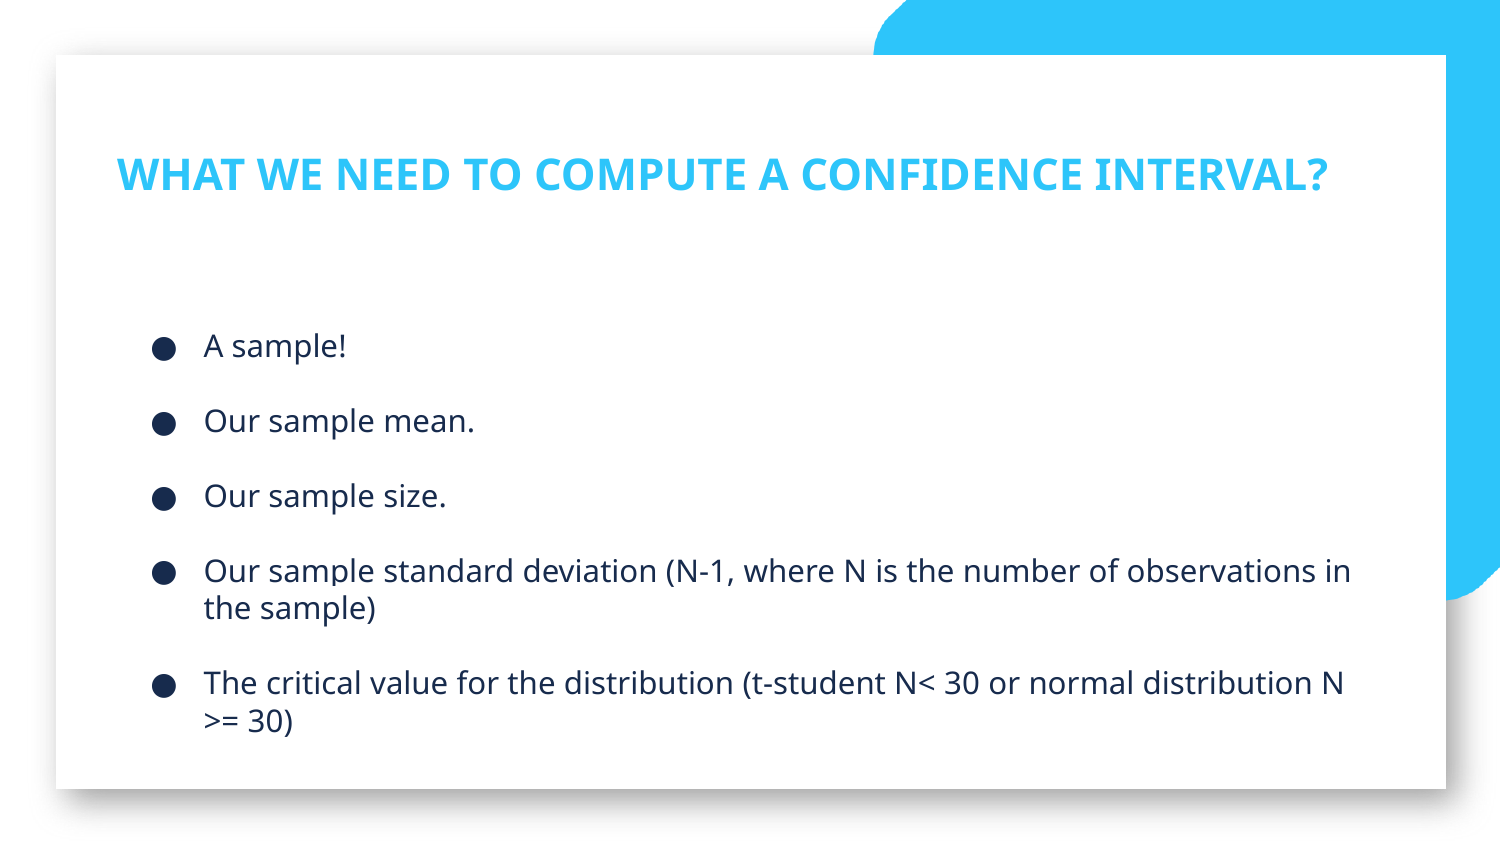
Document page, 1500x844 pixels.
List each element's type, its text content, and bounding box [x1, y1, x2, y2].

text_box A sample! Our sample mean. Our sample size. Our sample standard deviation (N-1, where N is the number of observations in the sample) The critical value for the distribution (t-student N< 30 or normal distribution N >= 30) [113, 311, 1387, 729]
picture [0, 0, 1500, 844]
text_box WHAT WE NEED TO COMPUTE A CONFIDENCE INTERVAL? [102, 131, 1423, 249]
